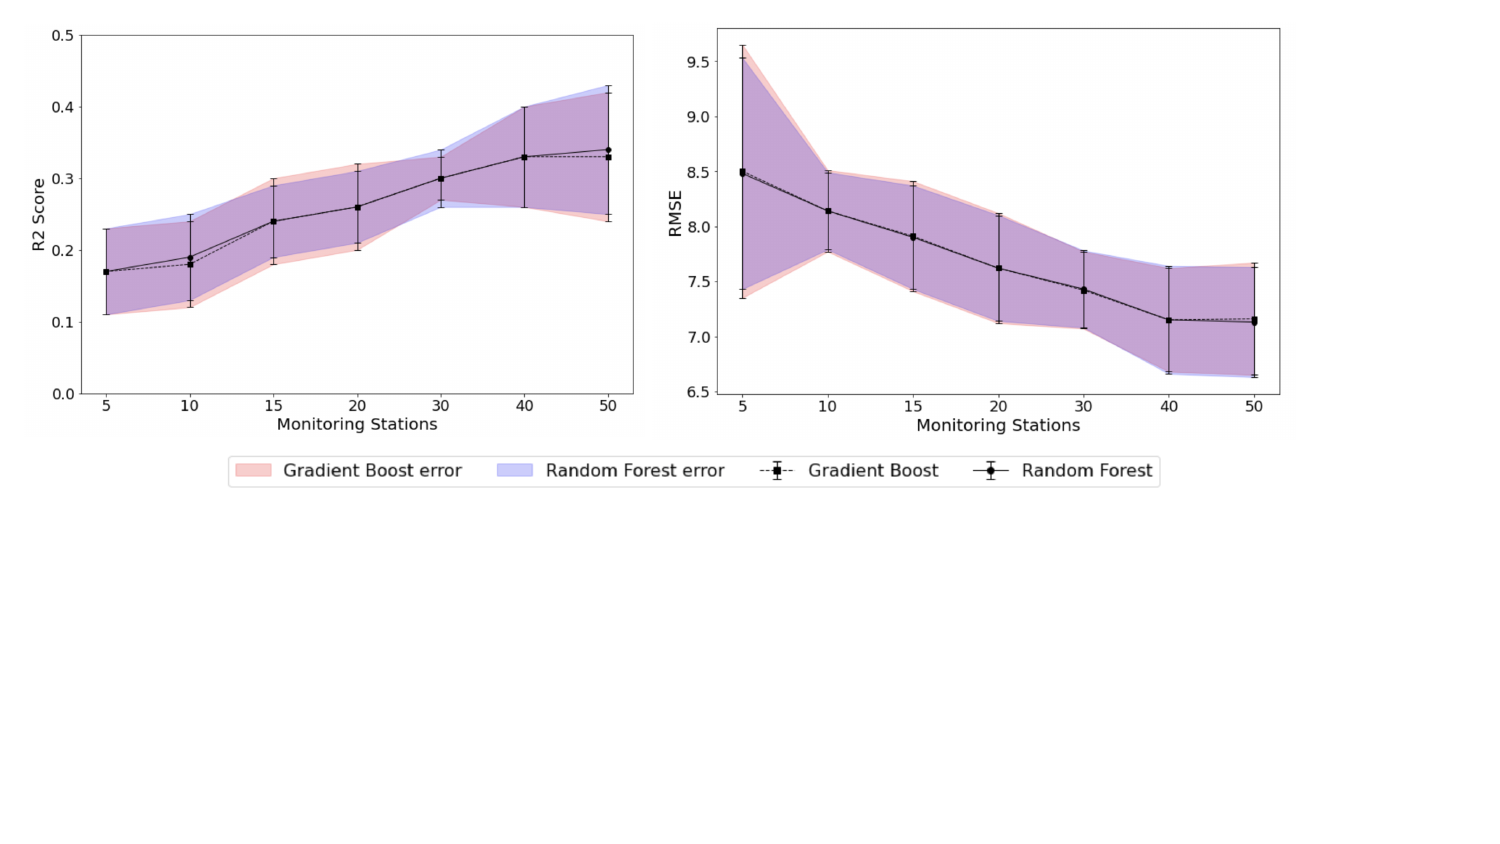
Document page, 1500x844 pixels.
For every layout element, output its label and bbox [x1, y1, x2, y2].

picture [24, 24, 645, 438]
picture [217, 450, 1170, 495]
picture [651, 22, 1296, 440]
